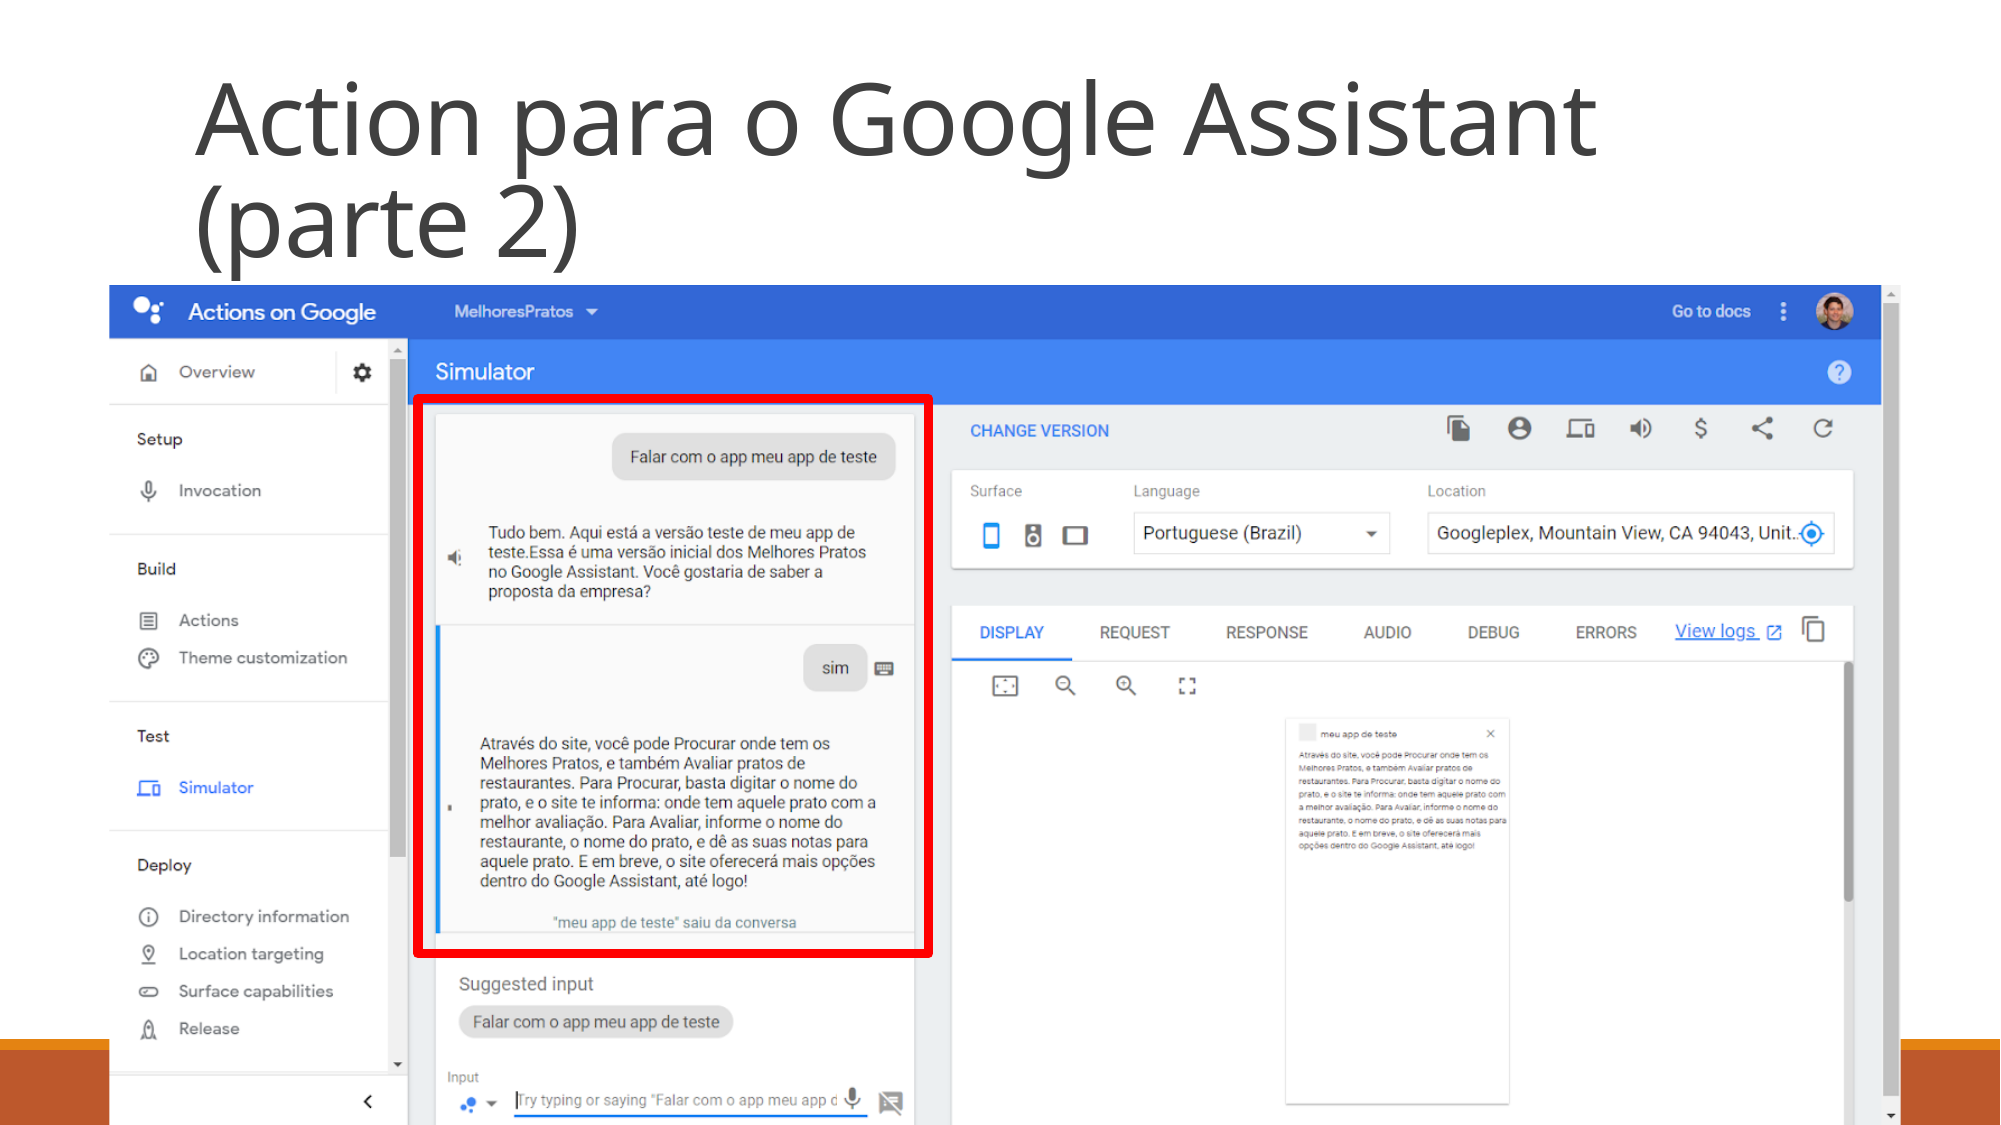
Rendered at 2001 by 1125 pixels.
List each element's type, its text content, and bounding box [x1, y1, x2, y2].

title Action para o Google Assistant (parte 2) [180, 47, 1830, 282]
picture [108, 284, 1901, 1125]
